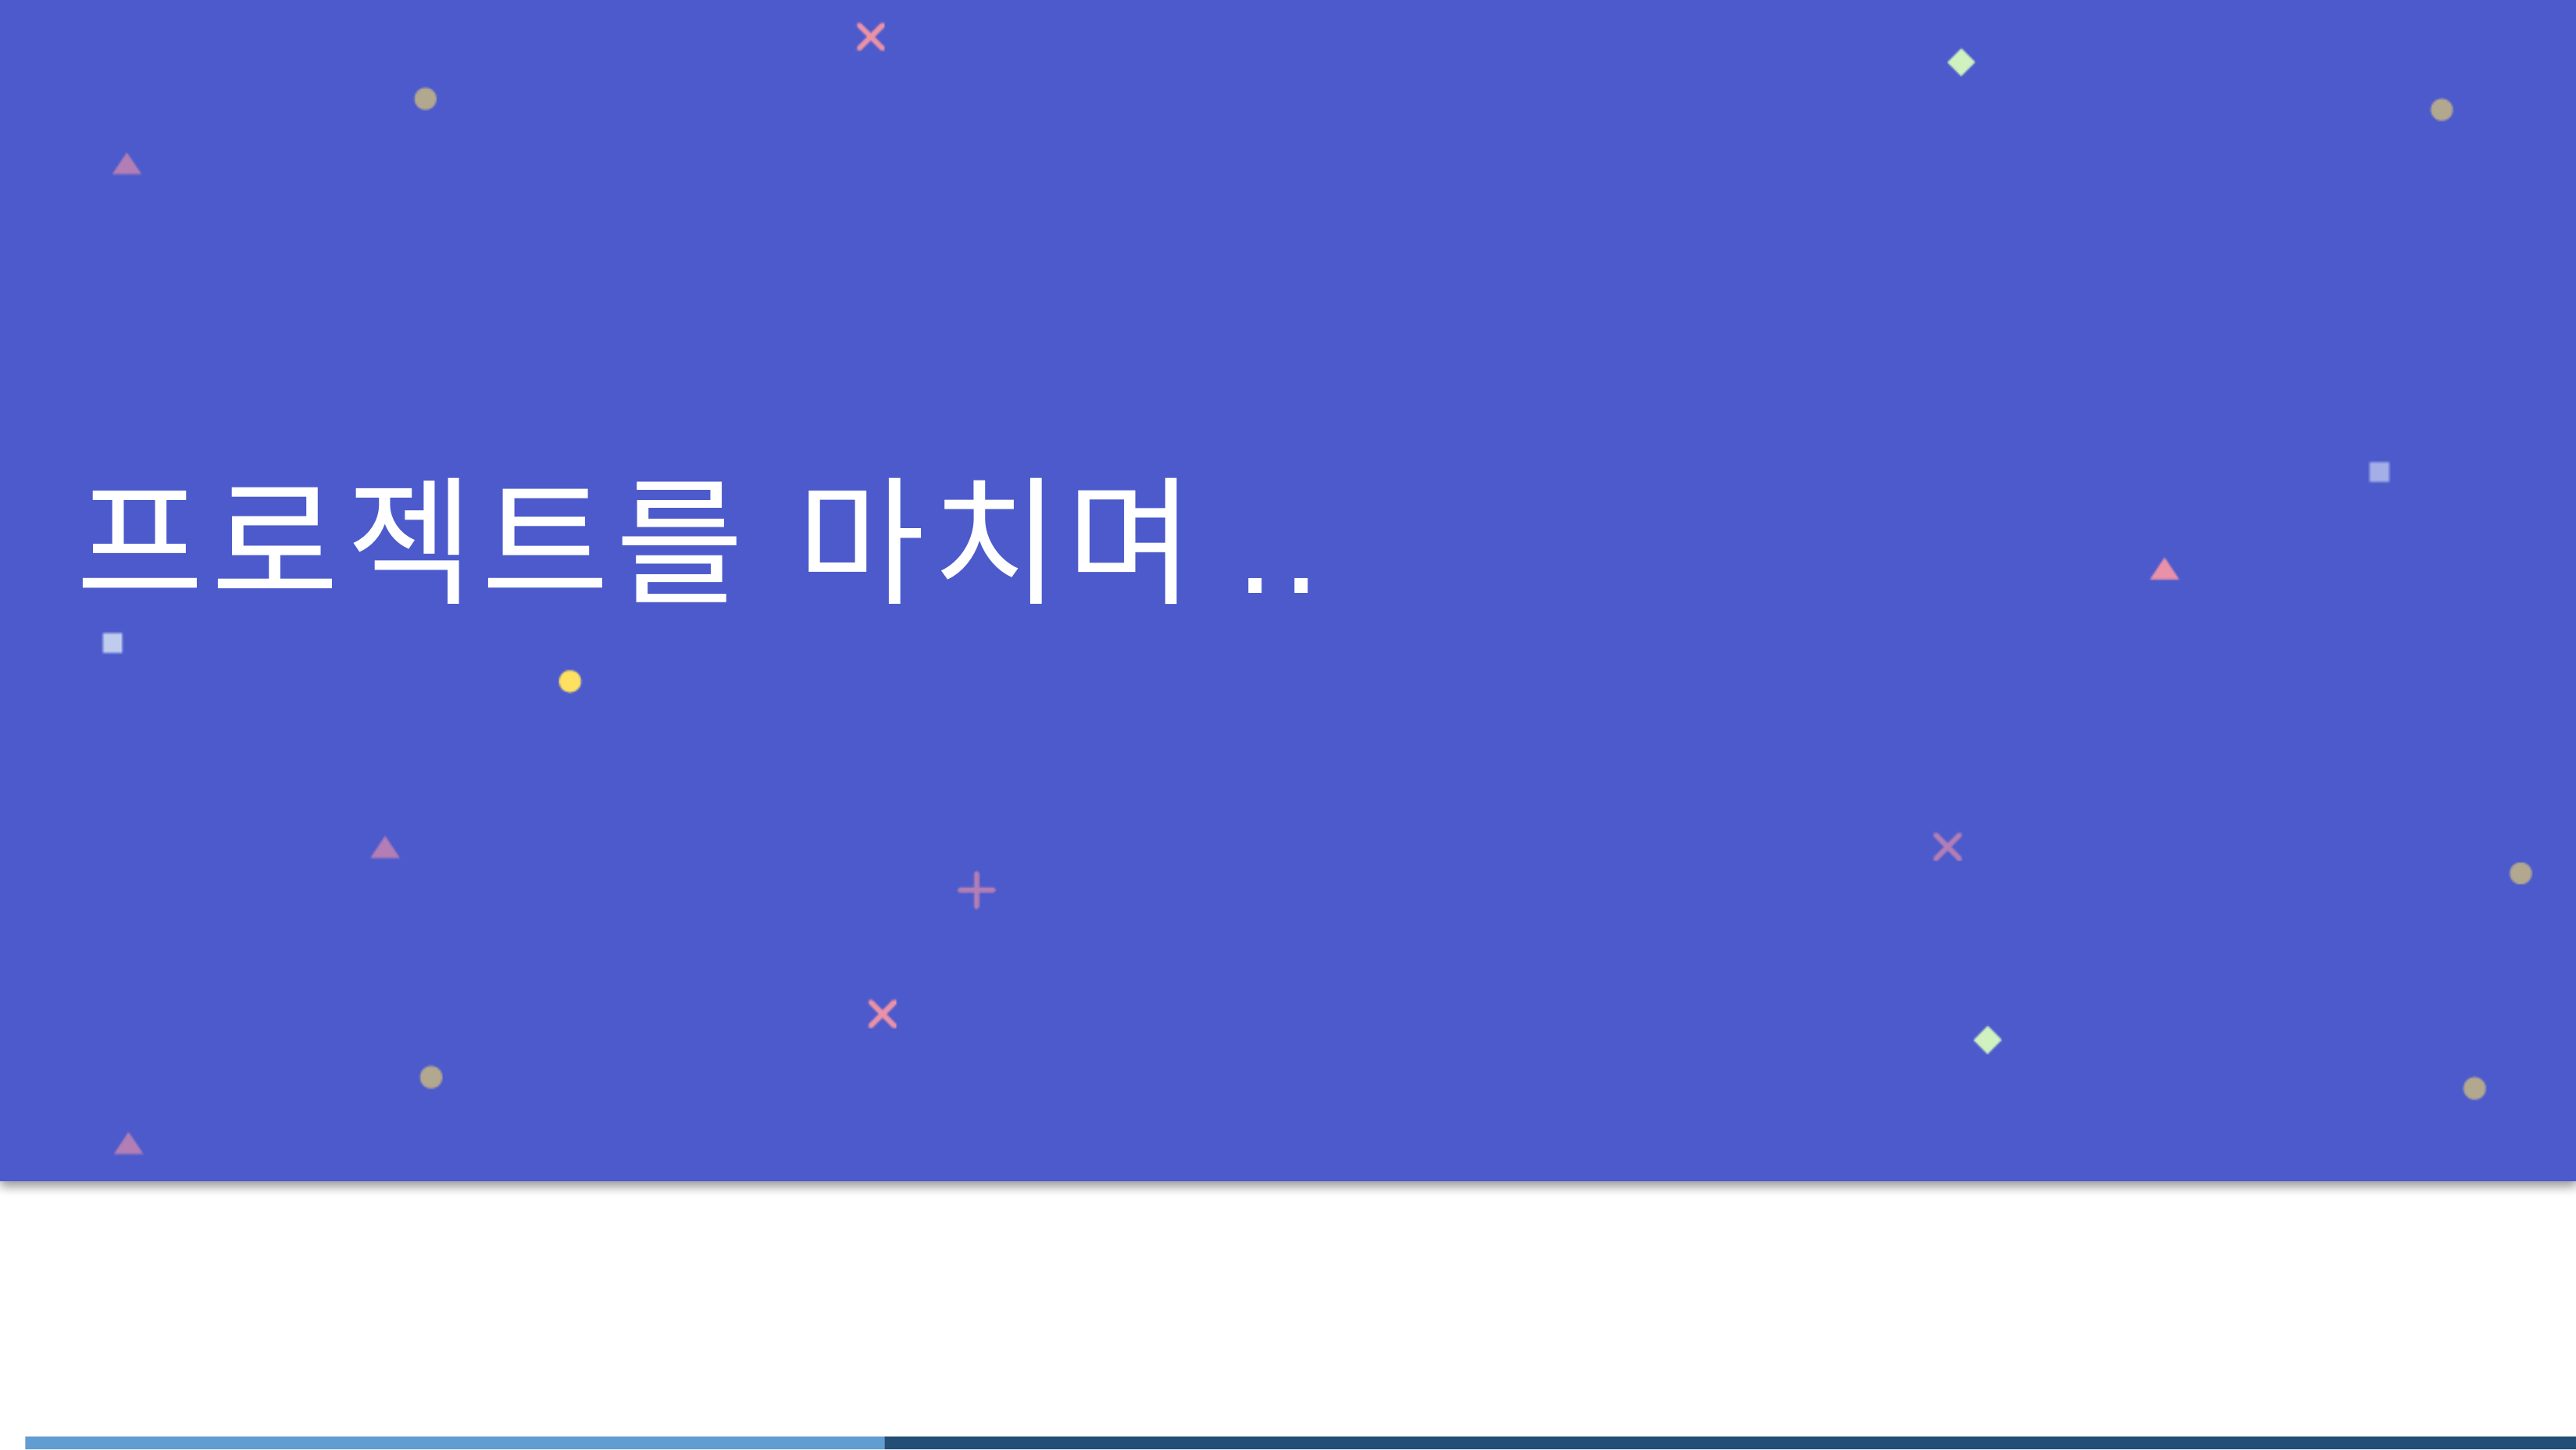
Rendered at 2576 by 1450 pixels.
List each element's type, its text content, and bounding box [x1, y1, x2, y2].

text_box [25, 1436, 884, 1450]
text_box [884, 1436, 2576, 1450]
picture [0, 0, 2576, 1199]
title 프로젝트를 마치며.. [74, 452, 2294, 696]
